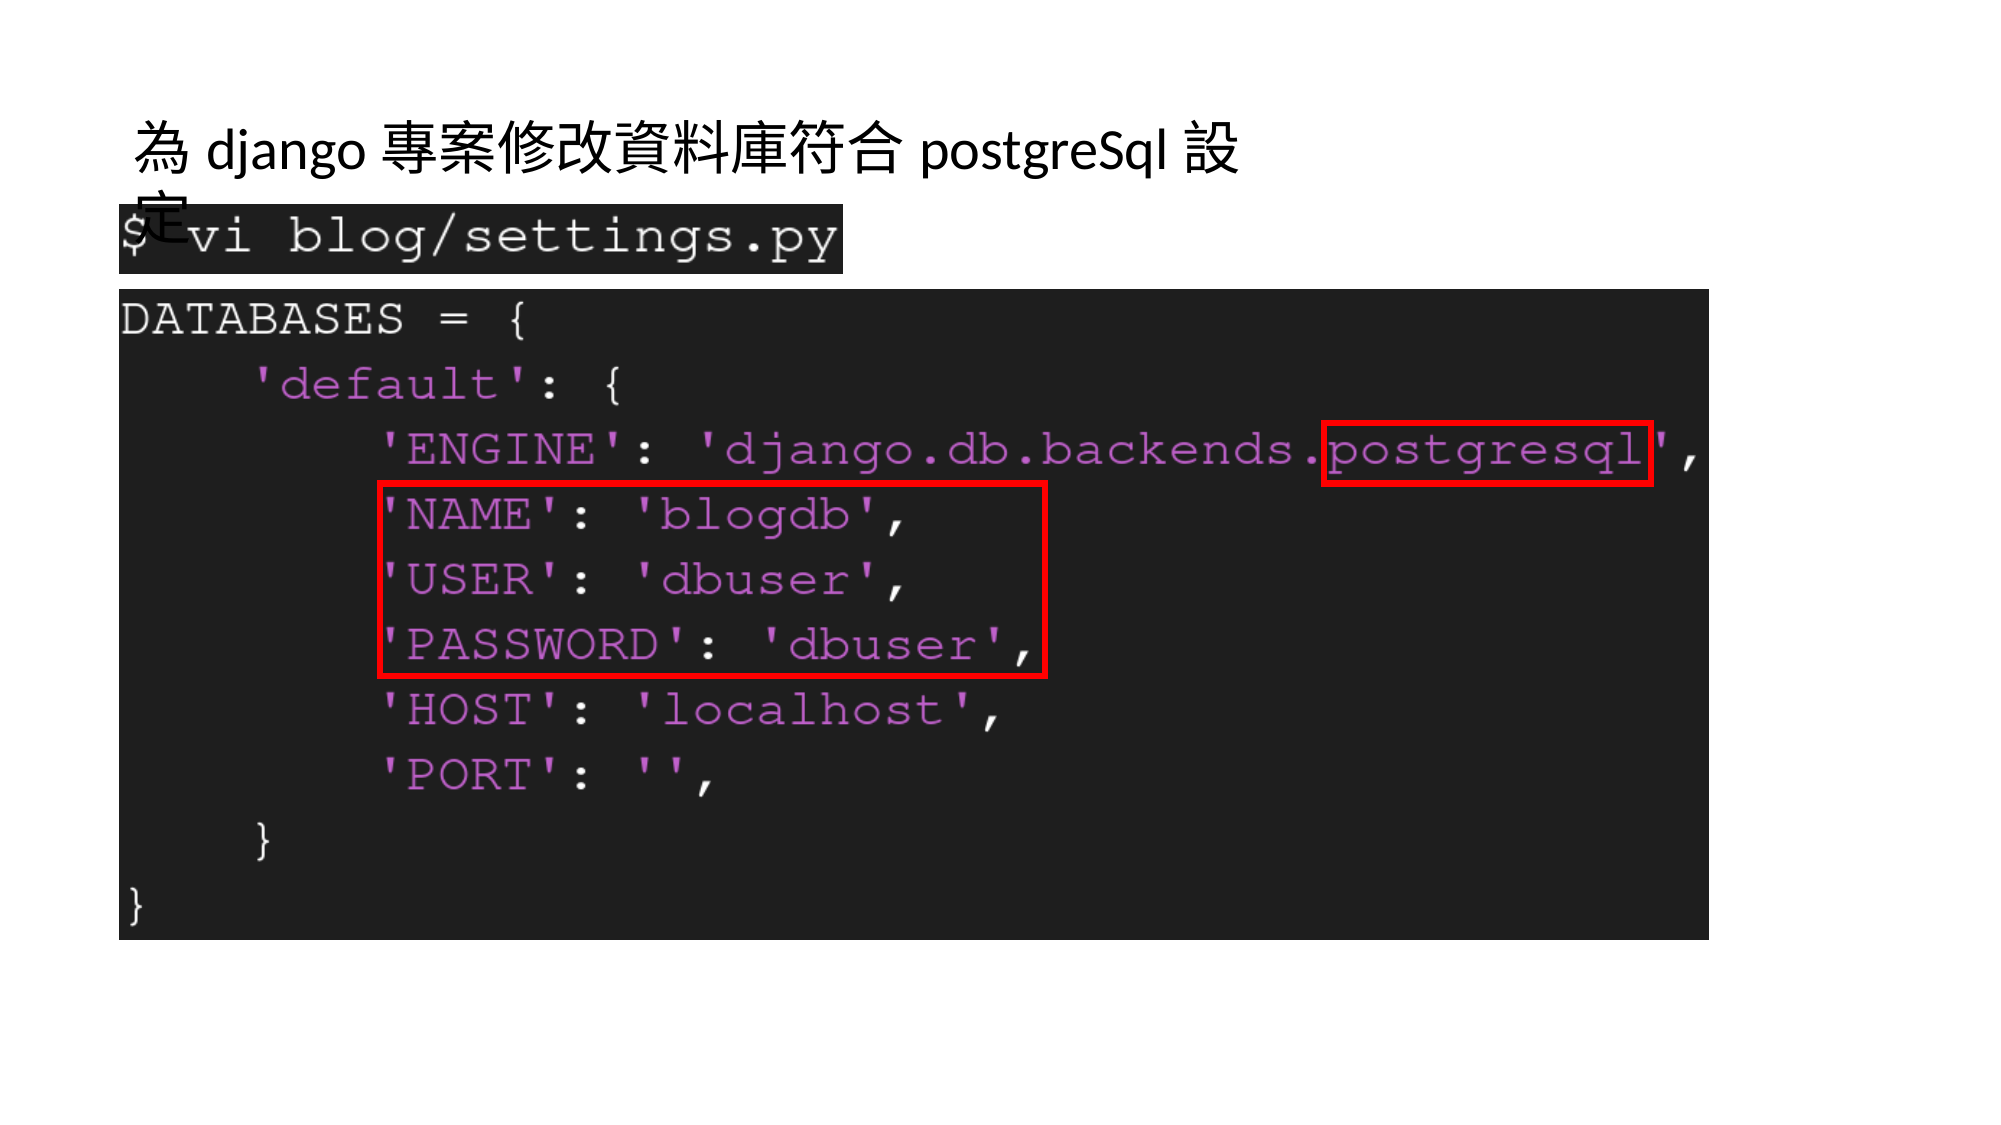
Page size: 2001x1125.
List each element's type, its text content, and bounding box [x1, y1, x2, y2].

picture [119, 289, 1709, 940]
text_box 為django專案修改資料庫符合postgreSql設定 [119, 103, 1292, 259]
picture [119, 204, 843, 274]
